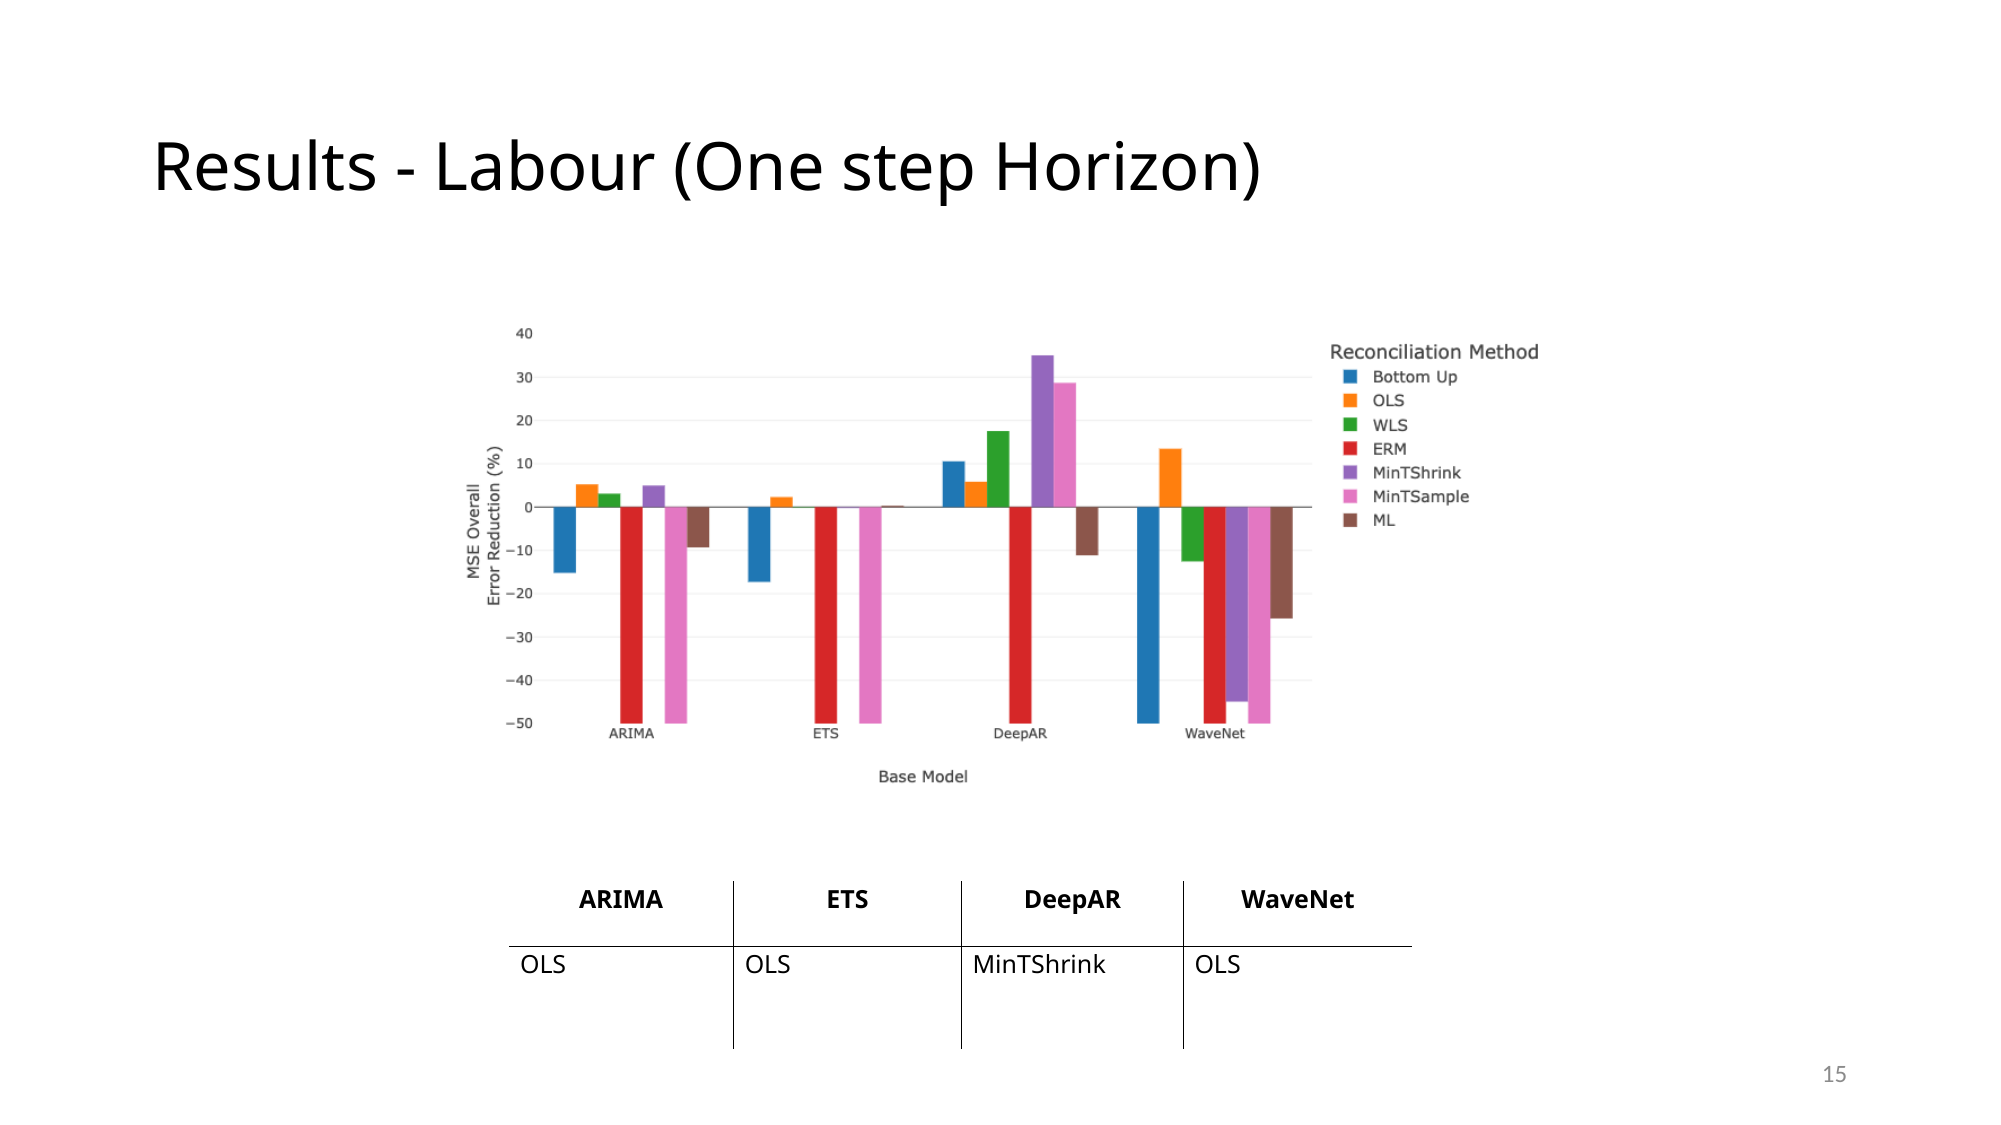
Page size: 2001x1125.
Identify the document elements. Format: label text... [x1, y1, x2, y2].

slide_number 15 [1412, 1042, 1863, 1103]
table_header WaveNet [1184, 881, 1412, 946]
title Results - Labour (One step Horizon) [137, 59, 1863, 278]
table_cell OLS [734, 947, 961, 1049]
table_cell OLS [509, 947, 733, 1049]
table_cell MinTShrink [962, 947, 1183, 1049]
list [444, 221, 1556, 814]
table_cell OLS [1184, 947, 1412, 1049]
table_header ARIMA [509, 881, 733, 946]
table_header ETS [734, 881, 961, 946]
table_header DeepAR [962, 881, 1183, 946]
